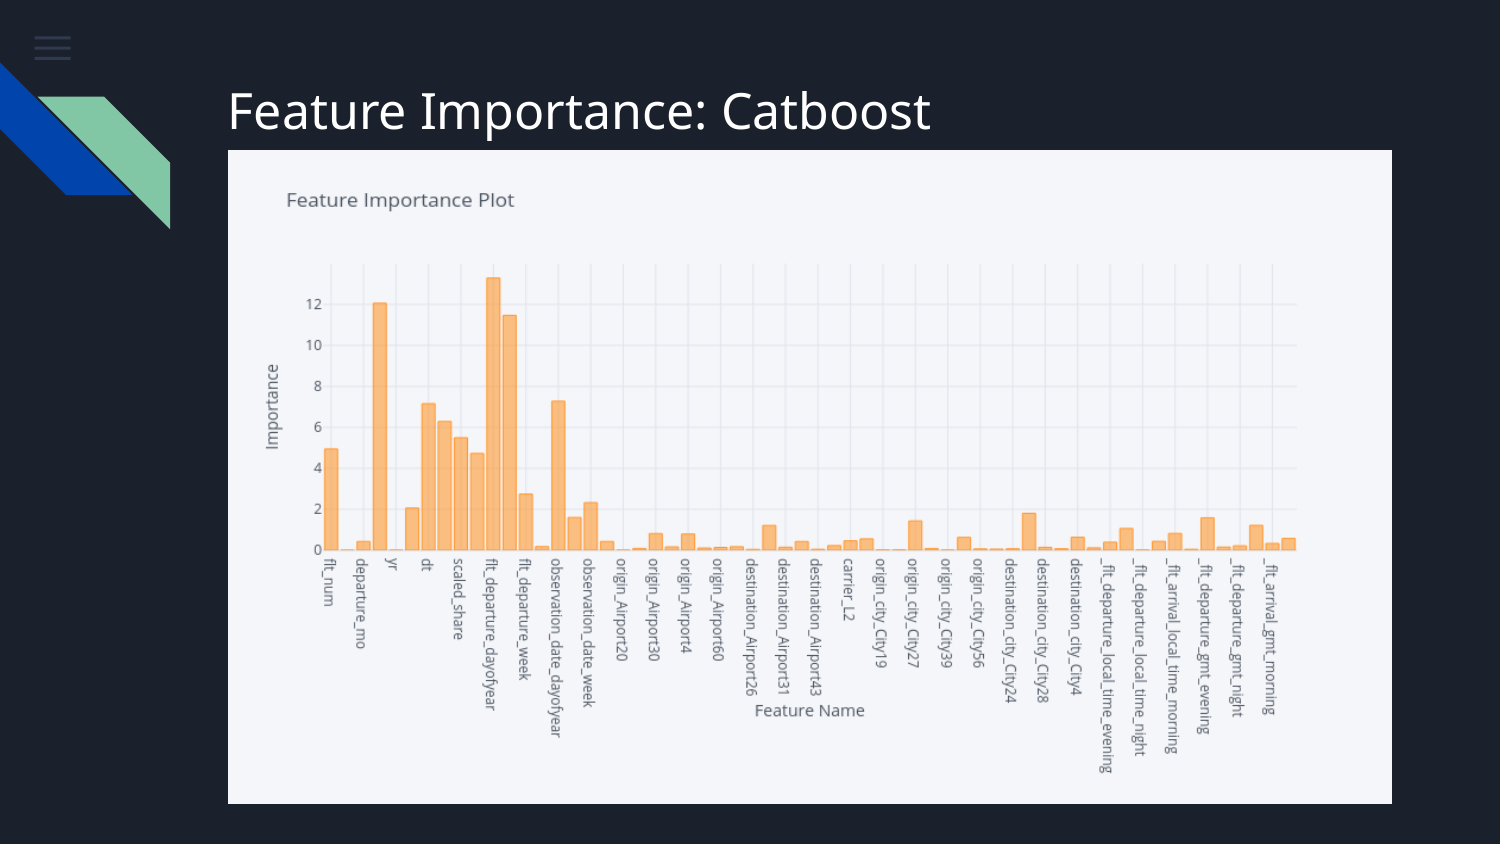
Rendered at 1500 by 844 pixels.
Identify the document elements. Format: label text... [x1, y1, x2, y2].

title Feature Importance: Catboost [212, 64, 1368, 215]
picture [227, 149, 1392, 805]
